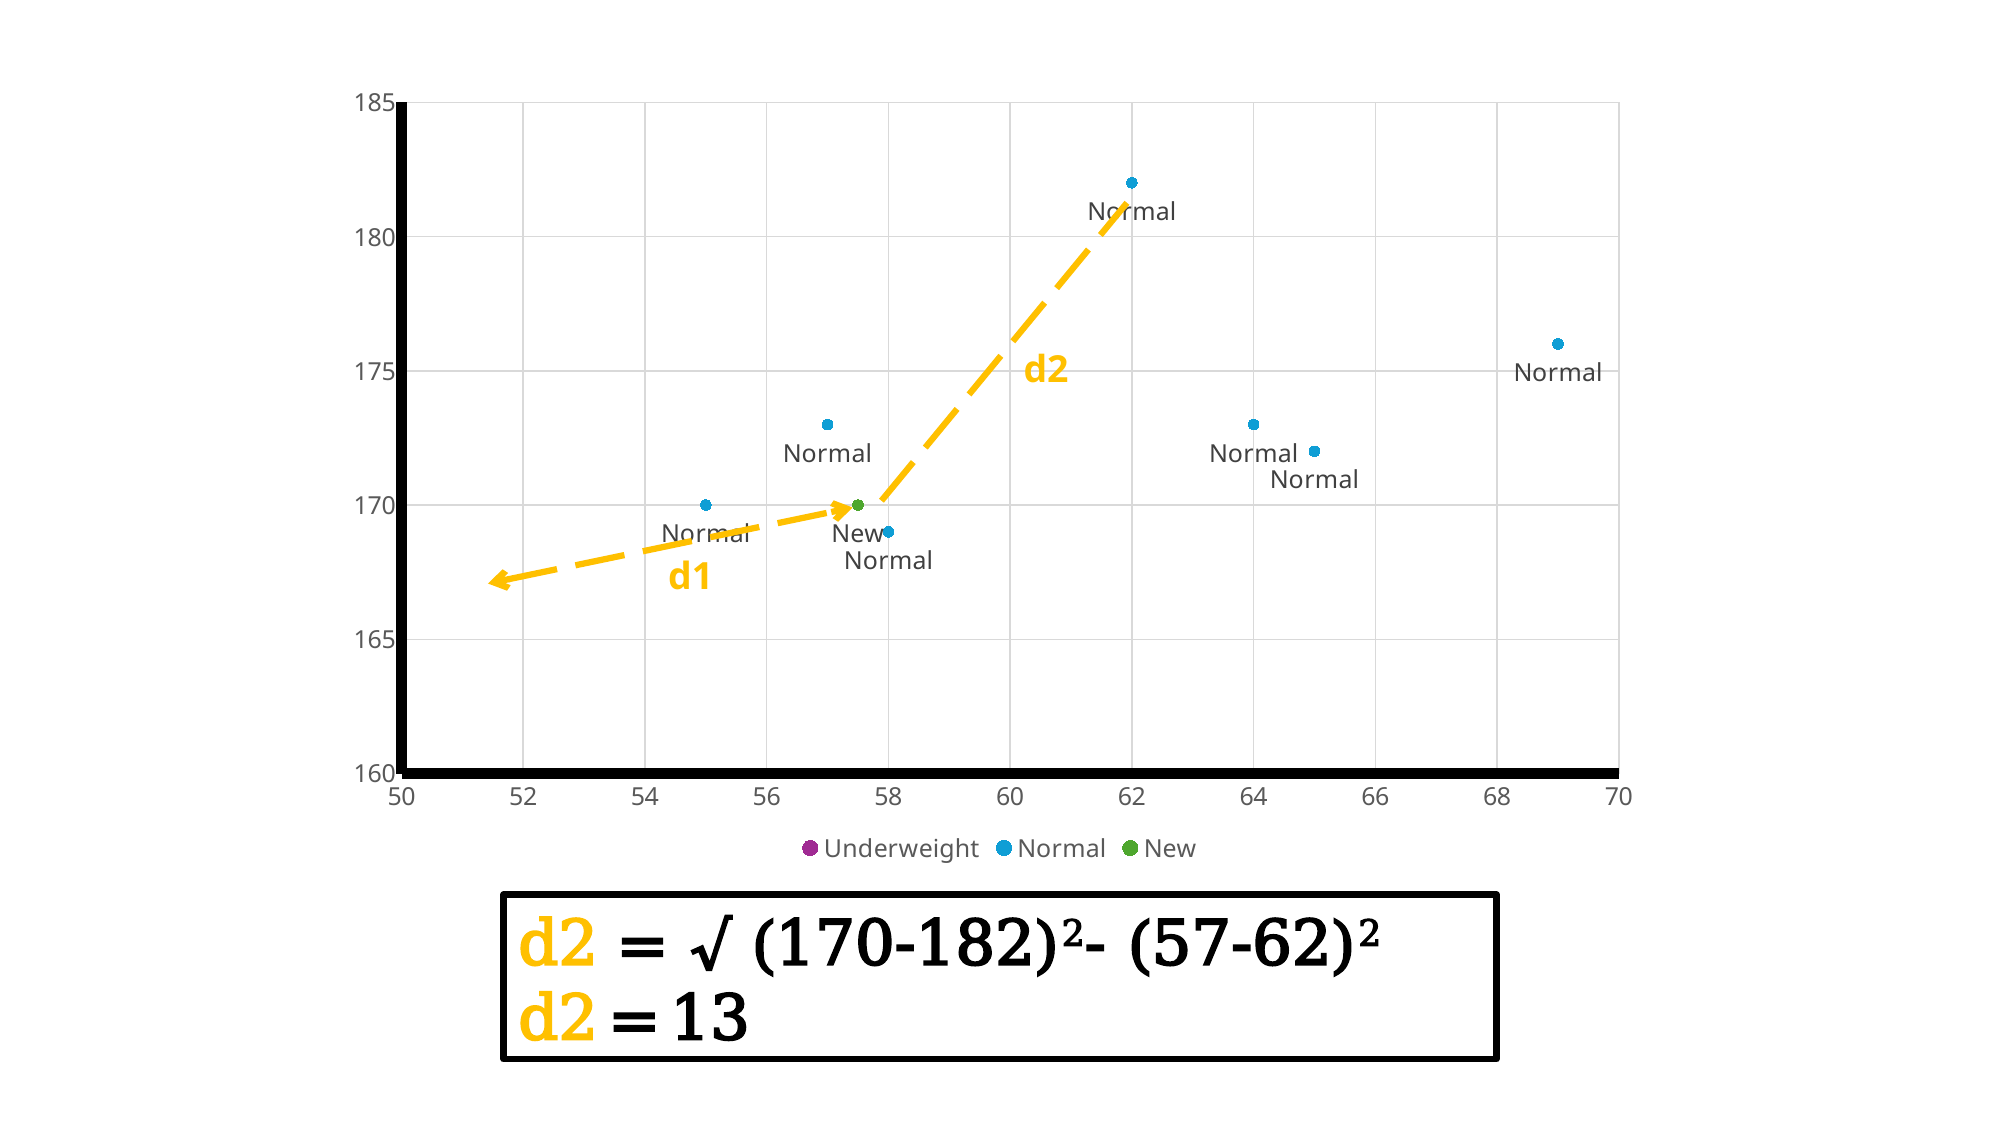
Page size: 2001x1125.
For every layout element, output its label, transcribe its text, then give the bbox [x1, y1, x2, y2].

chart [348, 84, 1652, 872]
text_box d2 = √ (170-182)2- (57-62)2 d2 = 13 [503, 894, 1497, 1060]
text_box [487, 506, 854, 584]
